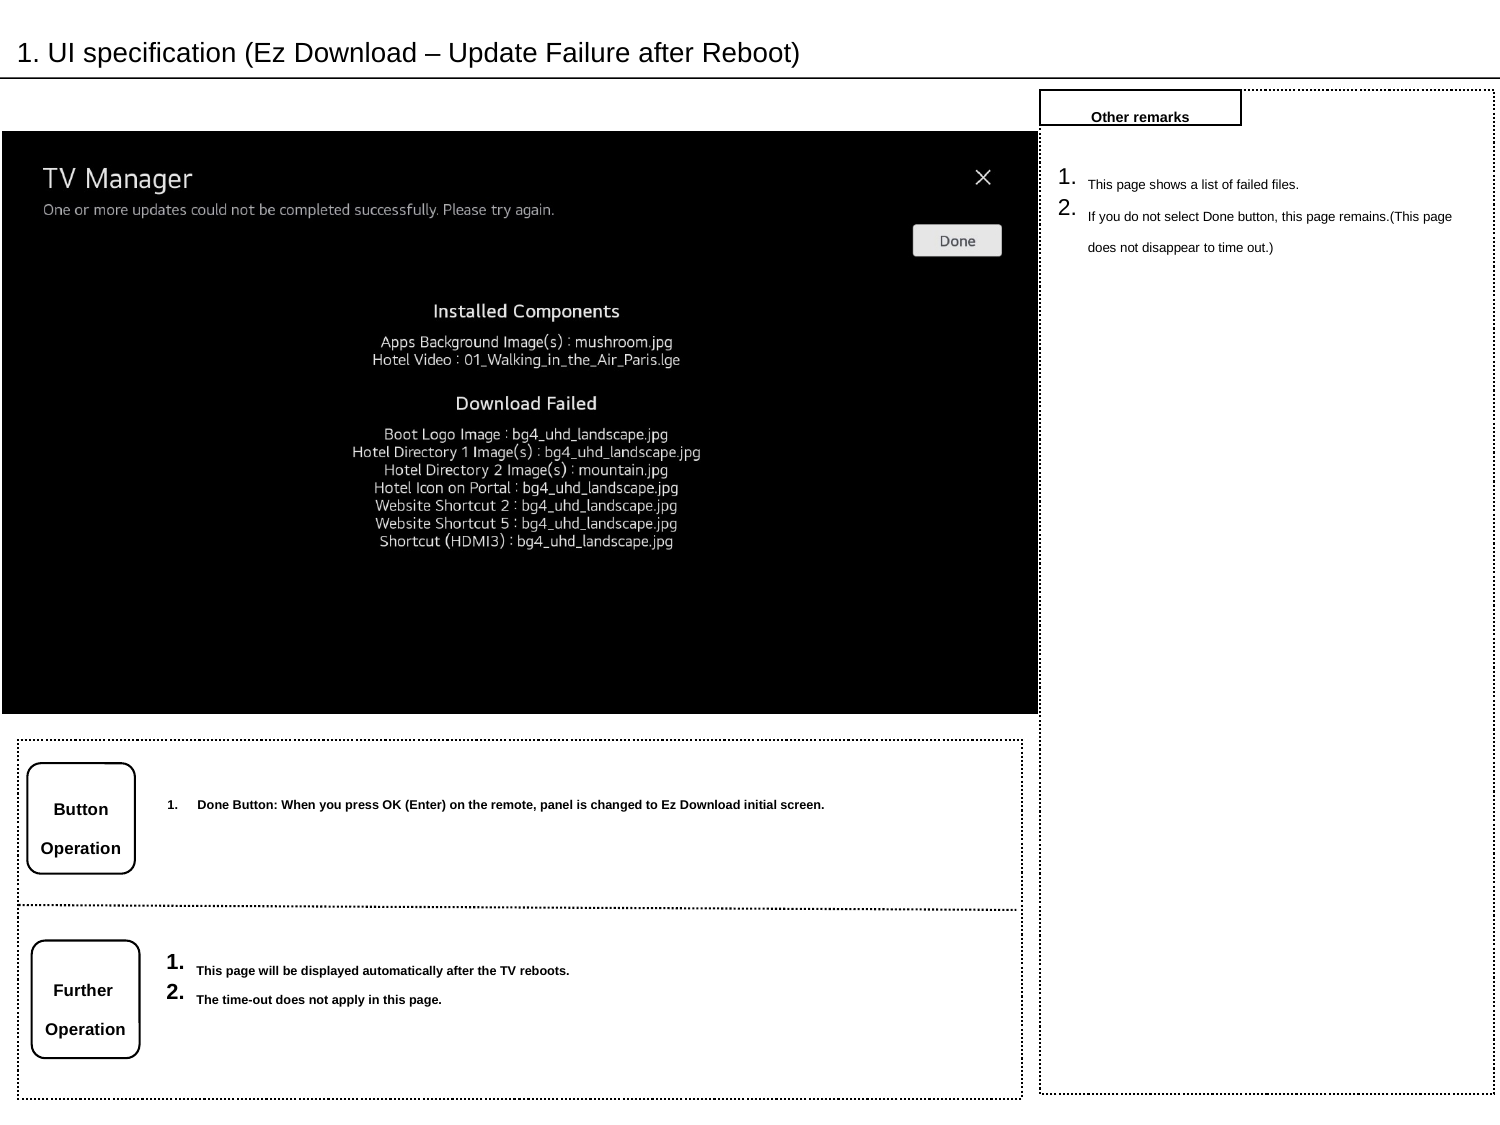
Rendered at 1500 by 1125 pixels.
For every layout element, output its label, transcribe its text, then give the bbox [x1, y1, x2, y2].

text_box 1. UI specification (Ez Download – Update Failure after Reboot) [2, 7, 1317, 78]
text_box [17, 89, 1495, 1099]
picture [1, 130, 1038, 714]
